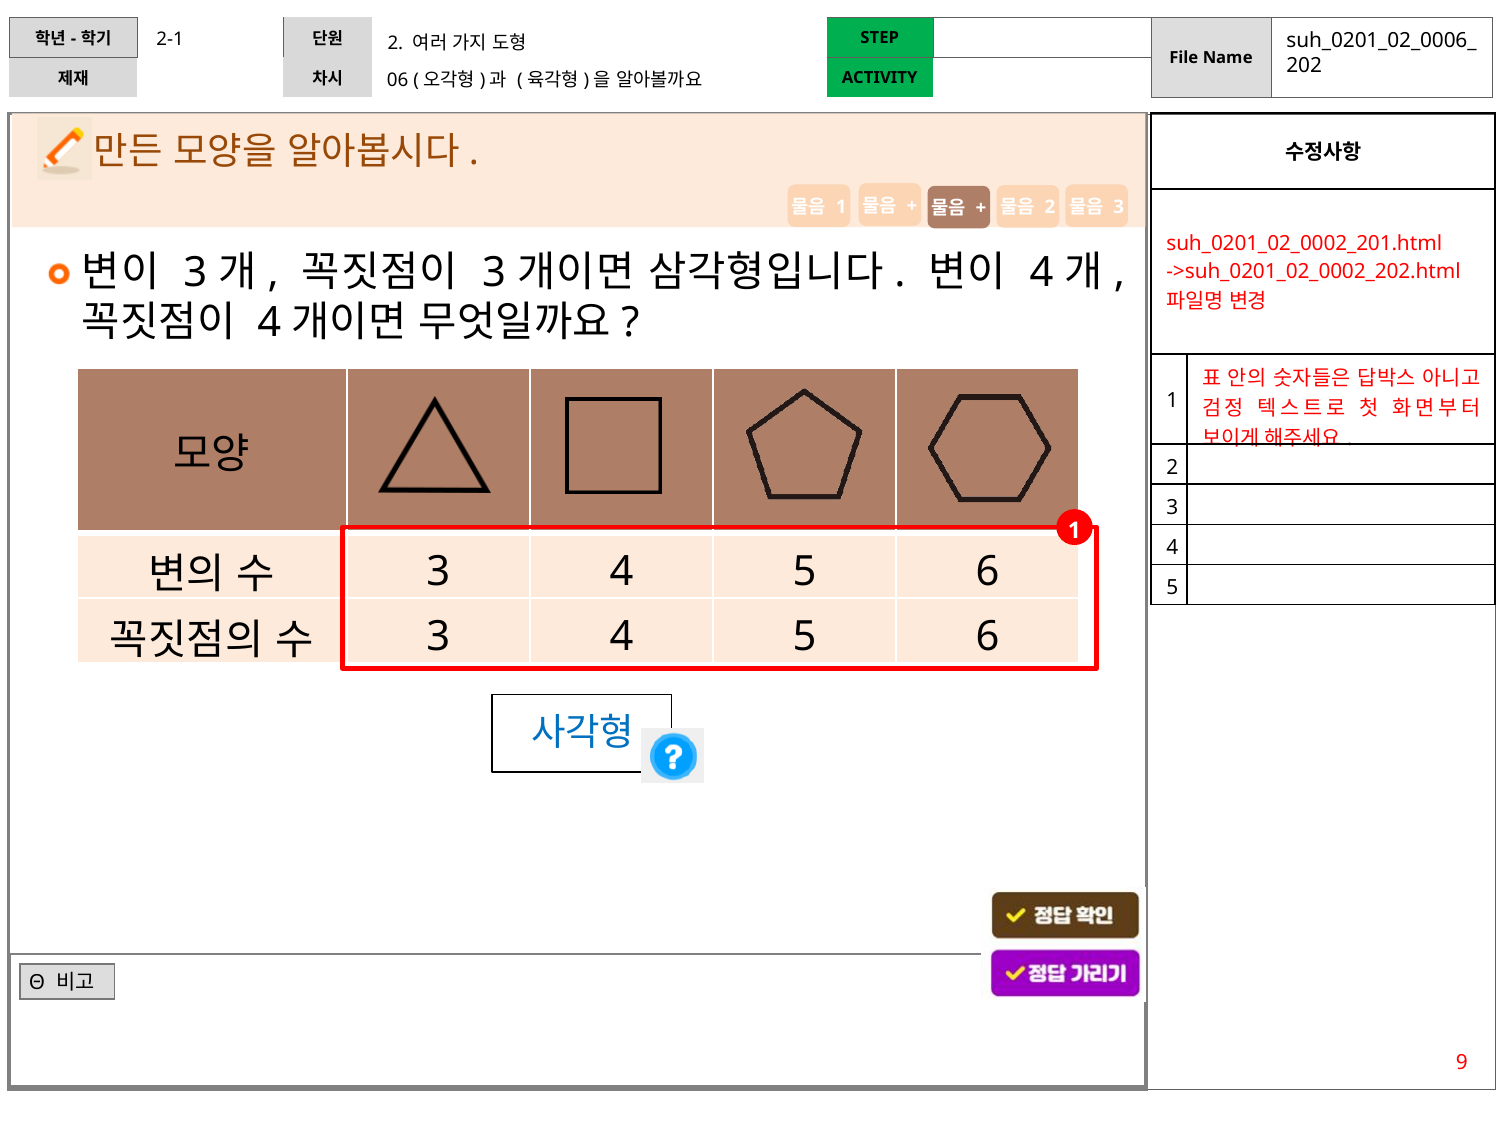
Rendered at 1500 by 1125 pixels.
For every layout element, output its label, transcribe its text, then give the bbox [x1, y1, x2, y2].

text_box [340, 525, 1099, 671]
picture [378, 394, 491, 495]
text_box 만든 모양을 알아봅시다. [94, 119, 1128, 180]
picture [565, 397, 662, 495]
picture [641, 728, 704, 784]
picture [33, 245, 86, 300]
table_header [348, 369, 529, 525]
table_header 수정사항 [1152, 114, 1494, 188]
text_box 2-1 [141, 18, 284, 55]
table_cell 5 [1152, 565, 1186, 604]
table_cell 꼭짓점의 수 [78, 599, 340, 662]
table_cell [1188, 565, 1494, 604]
picture [36, 116, 92, 180]
table_cell 표 안의 숫자들은 답박스 아니고 검정 텍스트로 첫 화면부터 보이게 해주세요. [1188, 355, 1494, 443]
table_cell [1188, 525, 1494, 564]
table_header [714, 369, 895, 525]
table_header [897, 369, 1078, 525]
picture [981, 887, 1146, 1002]
text_box 변이 3개, 꼭짓점이 3개이면 삼각형입니다. 변이 4개, 꼭짓점이 4개이면 무엇일까요? [67, 237, 1140, 353]
text_box 물음 3 [1065, 184, 1128, 228]
text_box suh_0201_02_0006_202 [1271, 18, 1500, 84]
table_cell 변의 수 [78, 536, 340, 597]
text_box 물음 + [927, 185, 991, 229]
text_box 물음 + [858, 183, 922, 226]
text_box [11, 113, 1146, 228]
text_box 06 (오각형)과 (육각형)을 알아볼까요 [372, 60, 821, 96]
table_cell 4 [1152, 525, 1186, 564]
table_header 모양 [78, 369, 346, 530]
table_cell [1188, 485, 1494, 524]
text_box 물음 1 [787, 184, 851, 228]
table_cell 3 [1152, 485, 1186, 524]
table_cell suh_0201_02_0002_201.html ->suh_0201_02_0002_202.html 파일명 변경 [1152, 190, 1494, 353]
table_cell 2 [1152, 445, 1186, 483]
text_box 사각형 [493, 700, 673, 761]
text_box 1 [1054, 507, 1095, 548]
picture [927, 385, 1052, 510]
table_cell 1 [1152, 355, 1186, 443]
text_box [491, 694, 672, 773]
text_box 물음 2 [996, 185, 1060, 228]
table_cell [1188, 445, 1494, 483]
picture [745, 385, 863, 503]
table_header [531, 369, 712, 525]
text_box 2. 여러 가지 도형 [372, 23, 828, 48]
